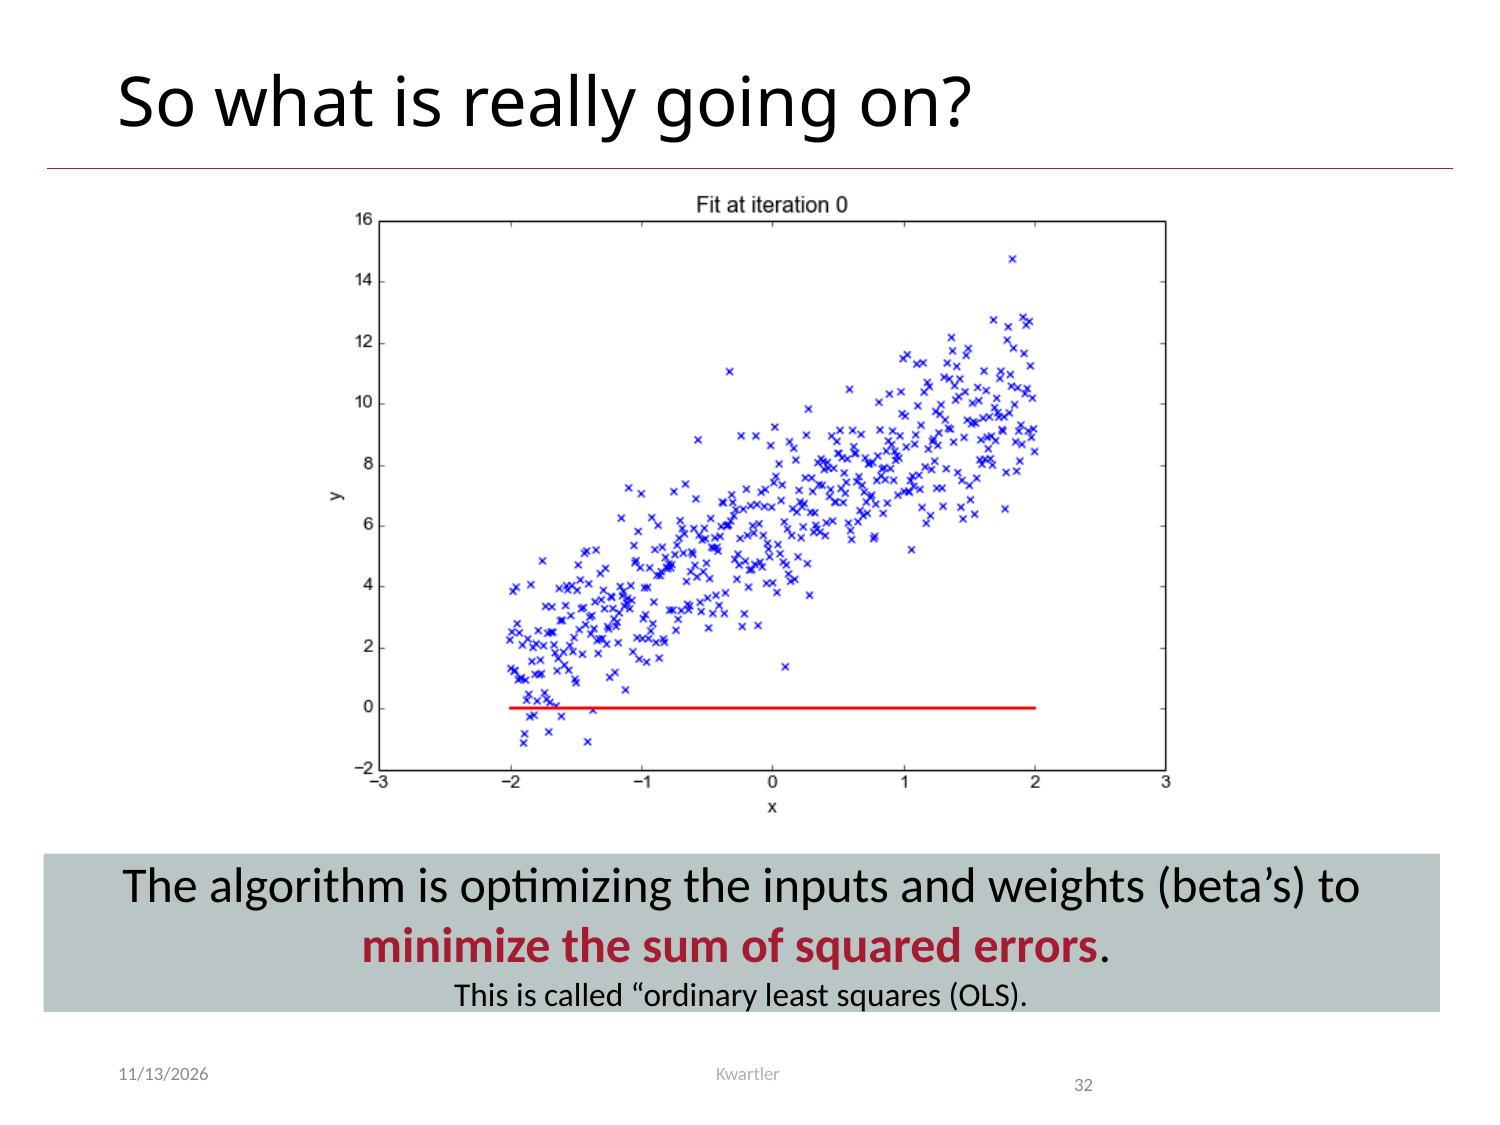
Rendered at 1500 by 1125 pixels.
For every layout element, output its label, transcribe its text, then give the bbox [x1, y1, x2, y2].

picture [310, 177, 1190, 837]
title So what is really going on? [103, 59, 1397, 157]
footer Kwartler [496, 1042, 1004, 1103]
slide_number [103, 1042, 441, 1103]
text_box The algorithm is optimizing the inputs and weights (beta’s) to minimize the sum of squared errors. This is called “ordinary least squares (OLS). [43, 853, 1441, 1013]
slide_number 32 [1059, 1042, 1200, 1103]
